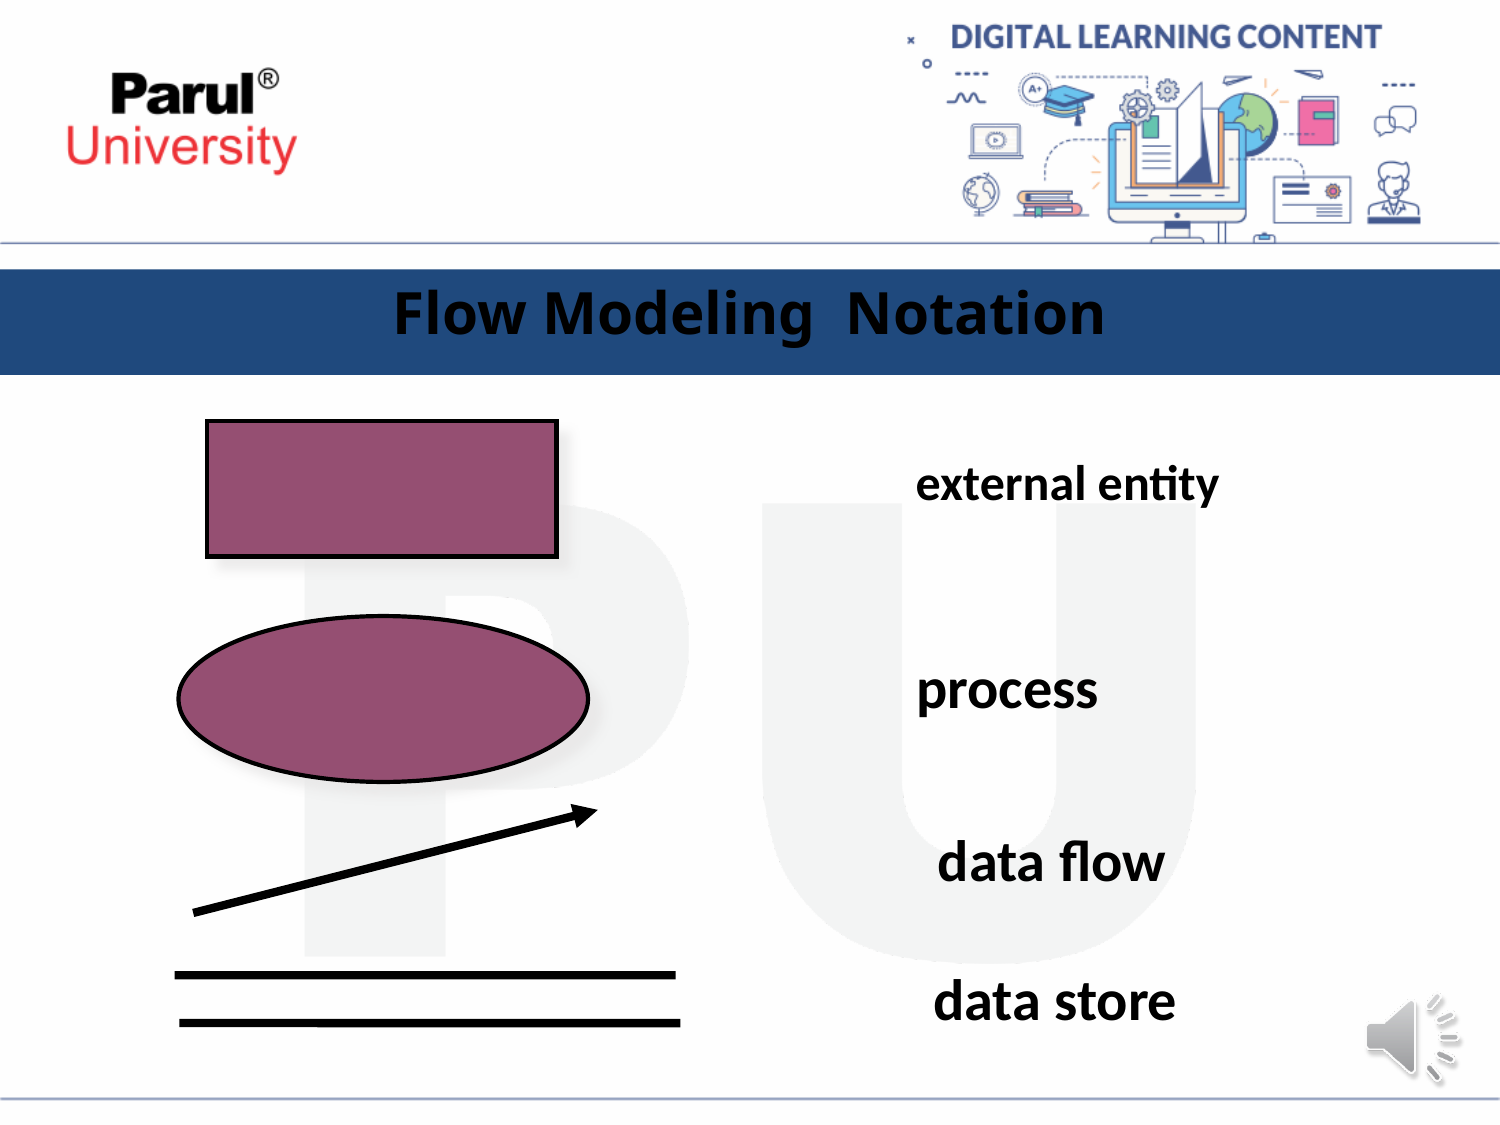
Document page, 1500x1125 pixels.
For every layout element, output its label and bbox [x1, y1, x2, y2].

text_box [178, 420, 1323, 1024]
picture [0, 0, 1500, 1125]
